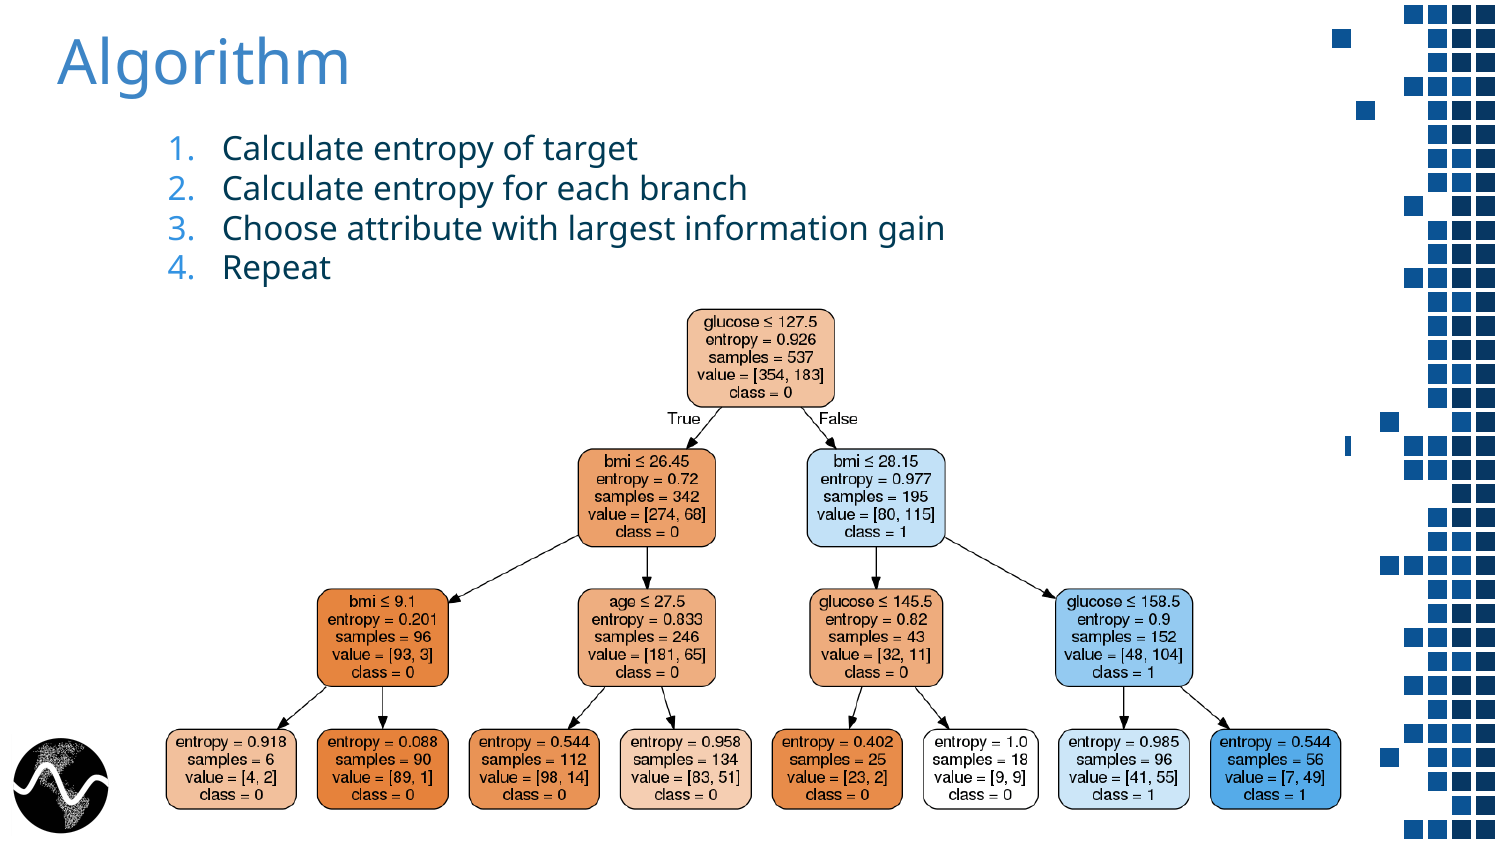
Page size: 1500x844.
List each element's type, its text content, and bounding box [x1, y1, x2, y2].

picture [10, 734, 112, 836]
list Calculate entropy of target Calculate entropy for each branch Choose attribute with largest information gain Repeat [131, 111, 1257, 826]
picture [161, 304, 1345, 814]
title Algorithm [42, 20, 1152, 112]
